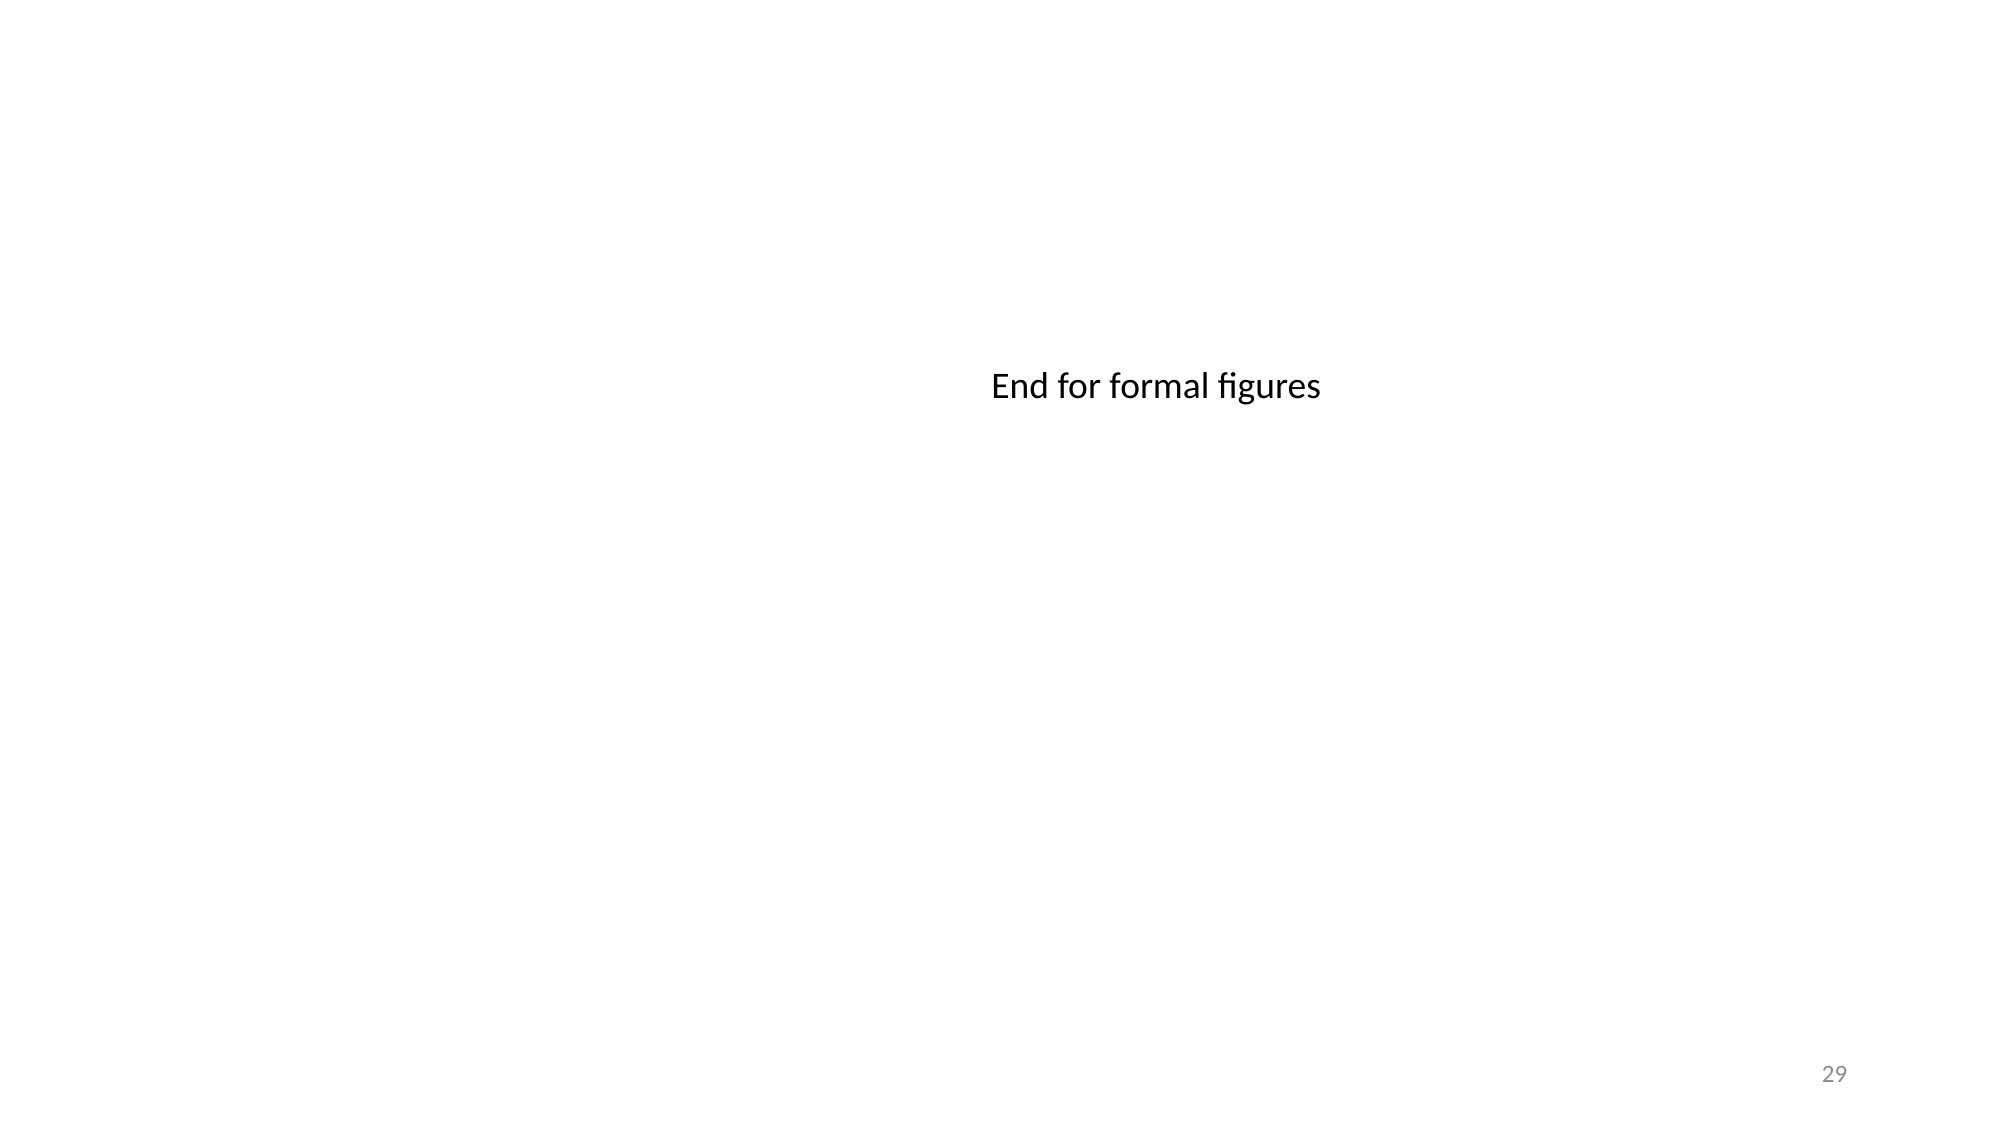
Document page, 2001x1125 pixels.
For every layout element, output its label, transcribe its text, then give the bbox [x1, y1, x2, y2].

slide_number 29 [1412, 1042, 1863, 1103]
text_box End for formal figures [512, 354, 1800, 414]
